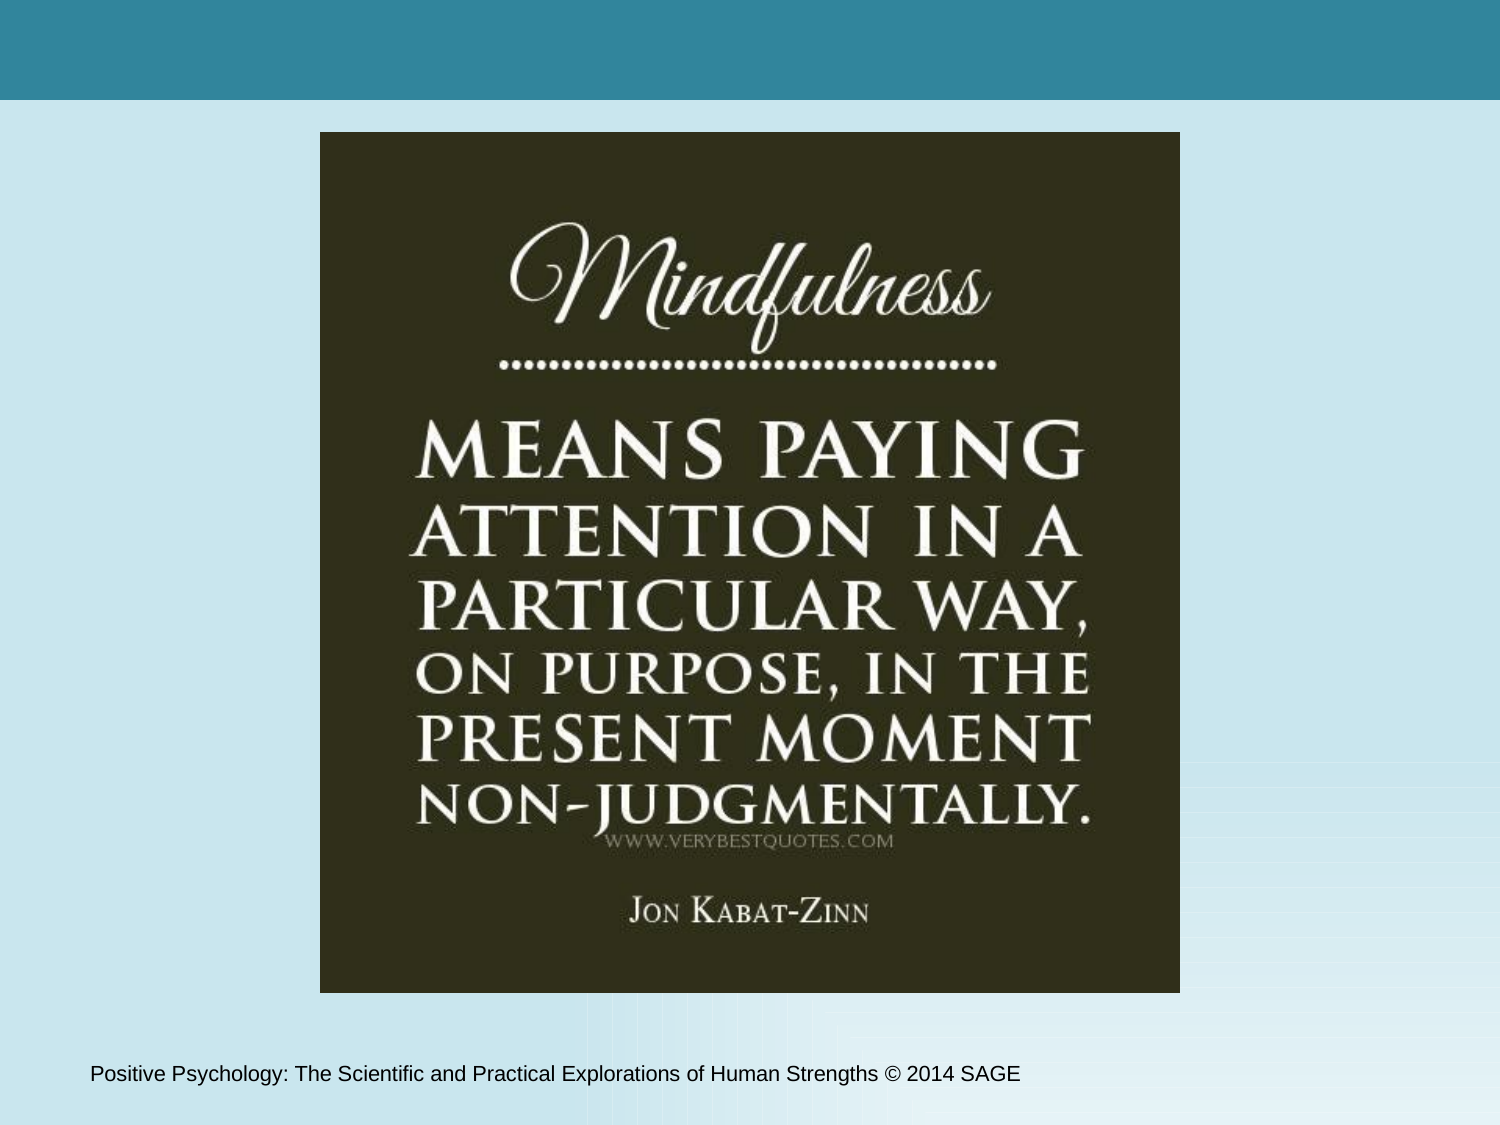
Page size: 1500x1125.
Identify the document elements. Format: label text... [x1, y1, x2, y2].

footer Positive Psychology: The Scientific and Practical Explorations of Human Strengths © 2014 SAGE [75, 1042, 1313, 1103]
picture [319, 132, 1180, 993]
